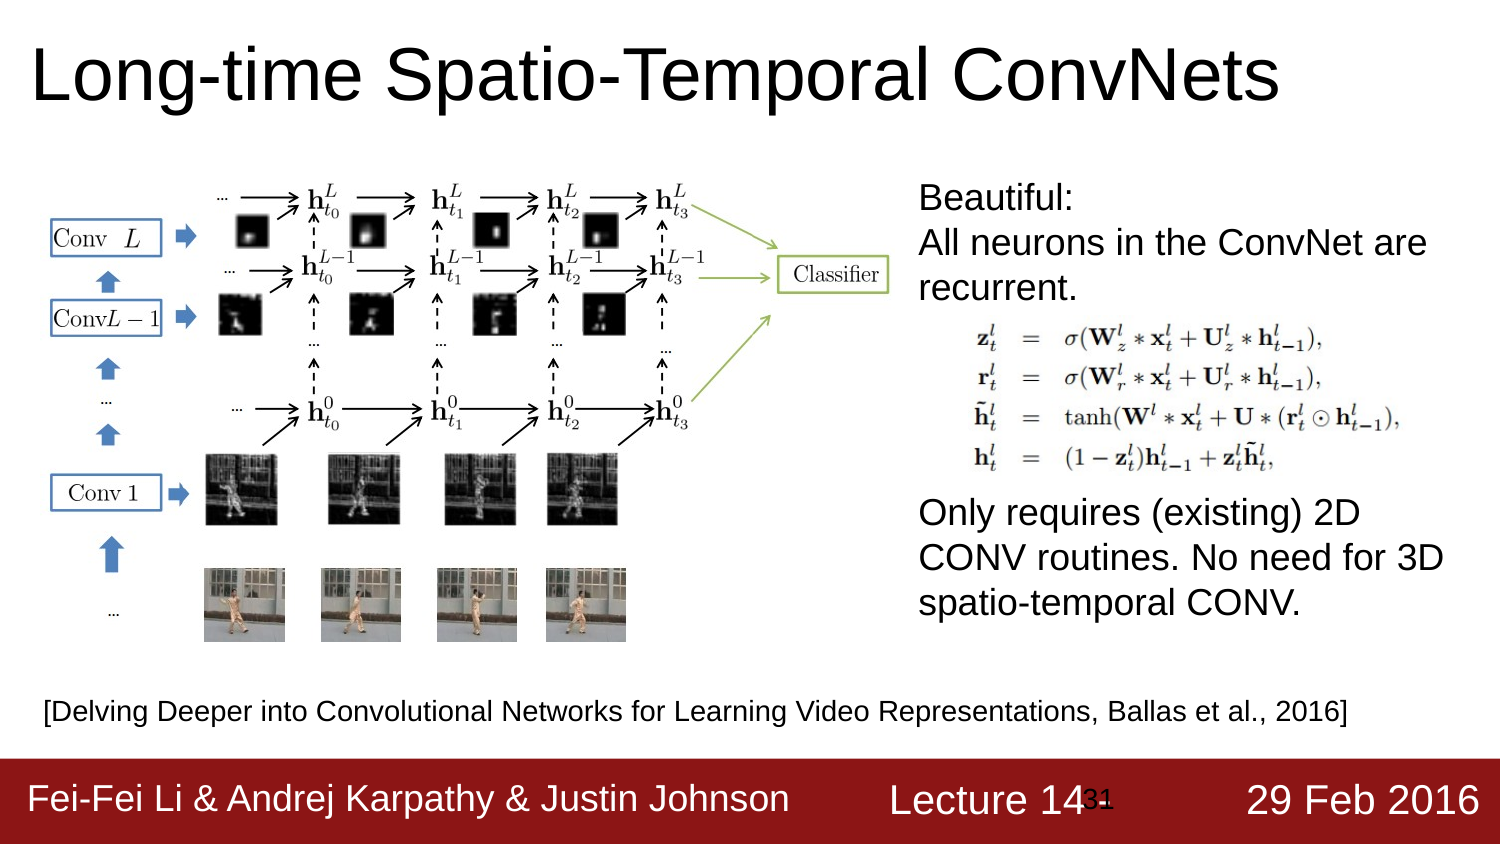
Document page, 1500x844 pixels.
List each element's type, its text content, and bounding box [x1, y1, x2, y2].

text_box [Delving Deeper into Convolutional Networks for Learning Video Representations, Ballas et al., 2016] [28, 682, 1398, 738]
picture [40, 181, 895, 642]
slide_number ‹#› [1067, 765, 1206, 830]
text_box Beautiful: All neurons in the ConvNet are recurrent. Only requires (existing) 2D CONV routines. No need for 3D spatio-temporal CONV. [903, 157, 1472, 669]
picture [968, 314, 1407, 477]
title Long-time Spatio-Temporal ConvNets [15, 0, 1366, 141]
